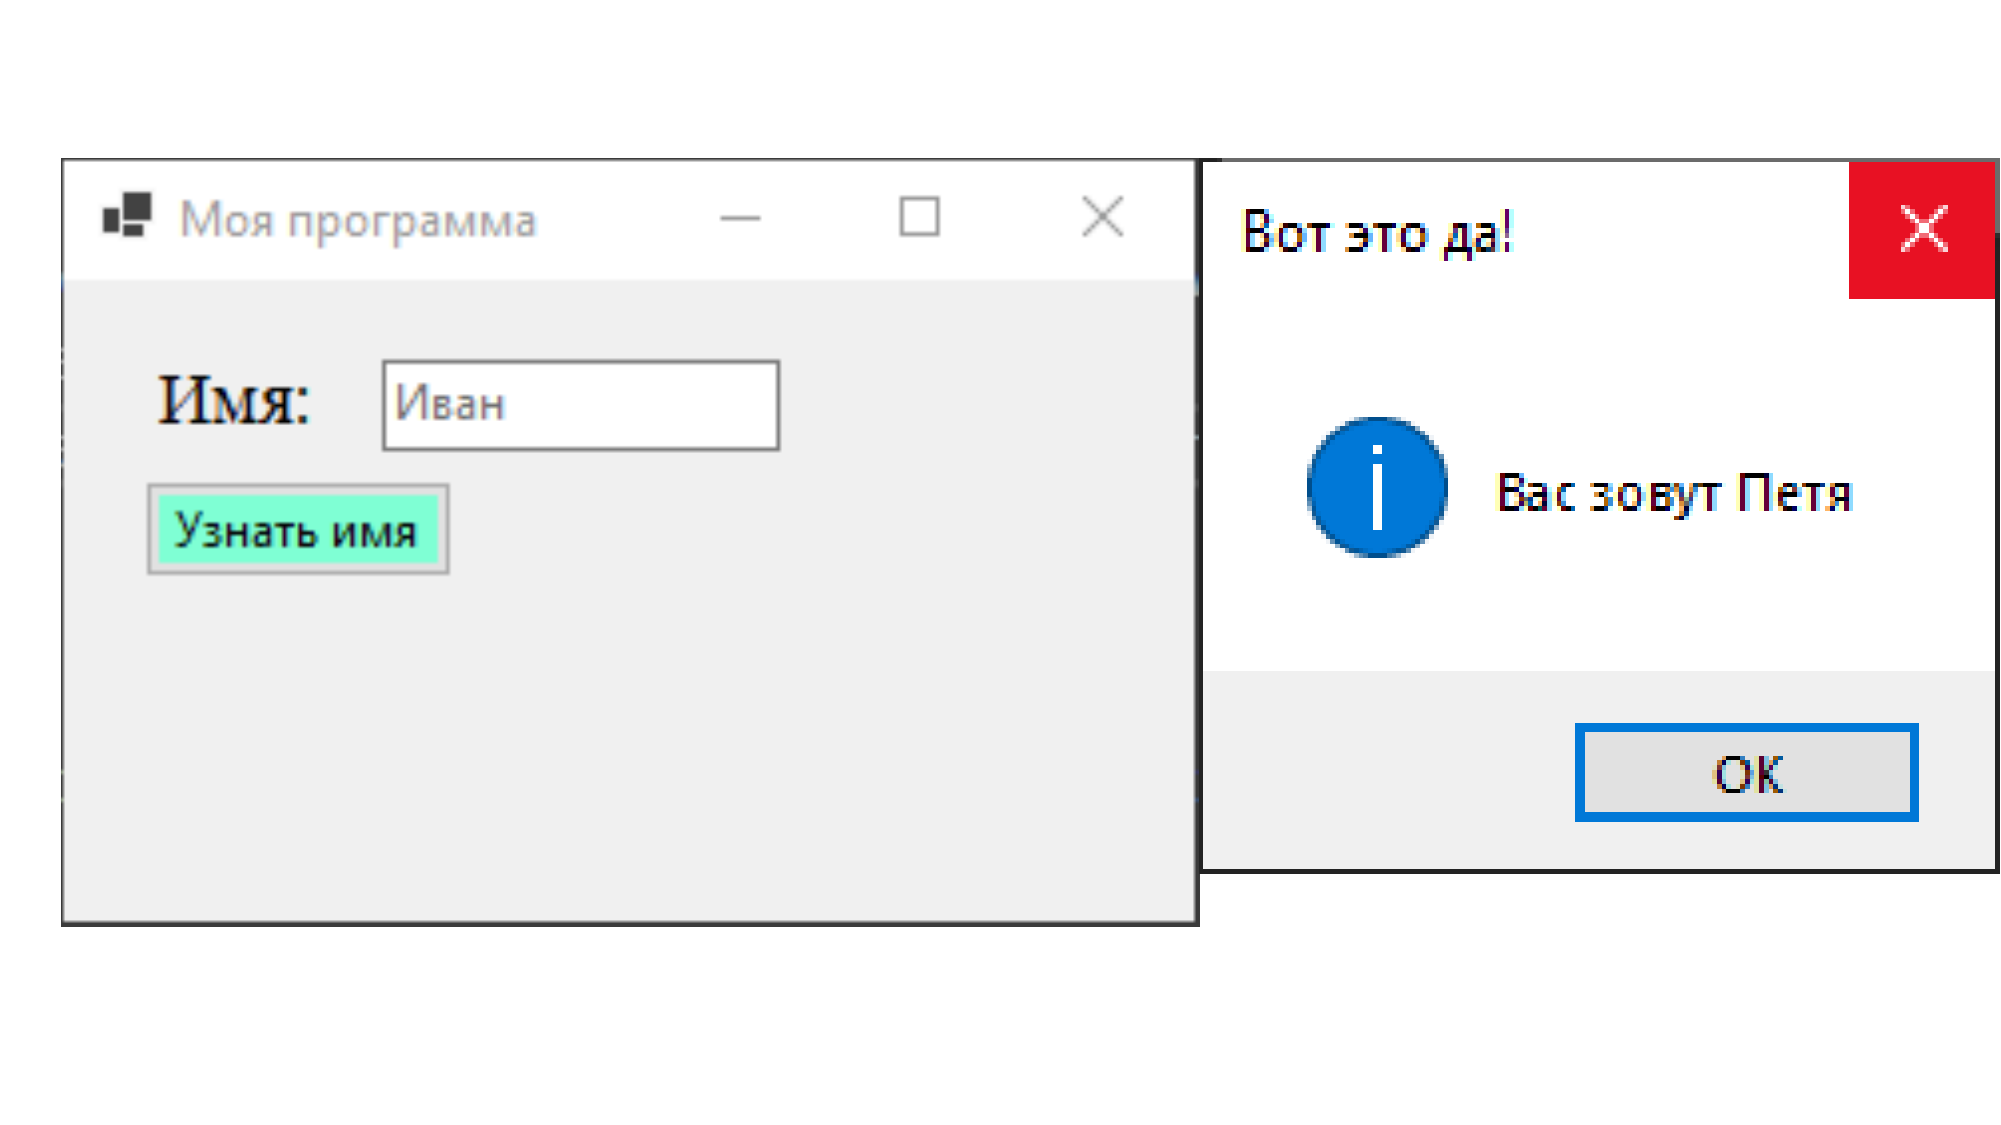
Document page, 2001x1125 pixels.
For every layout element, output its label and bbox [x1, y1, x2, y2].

picture [61, 158, 2000, 927]
